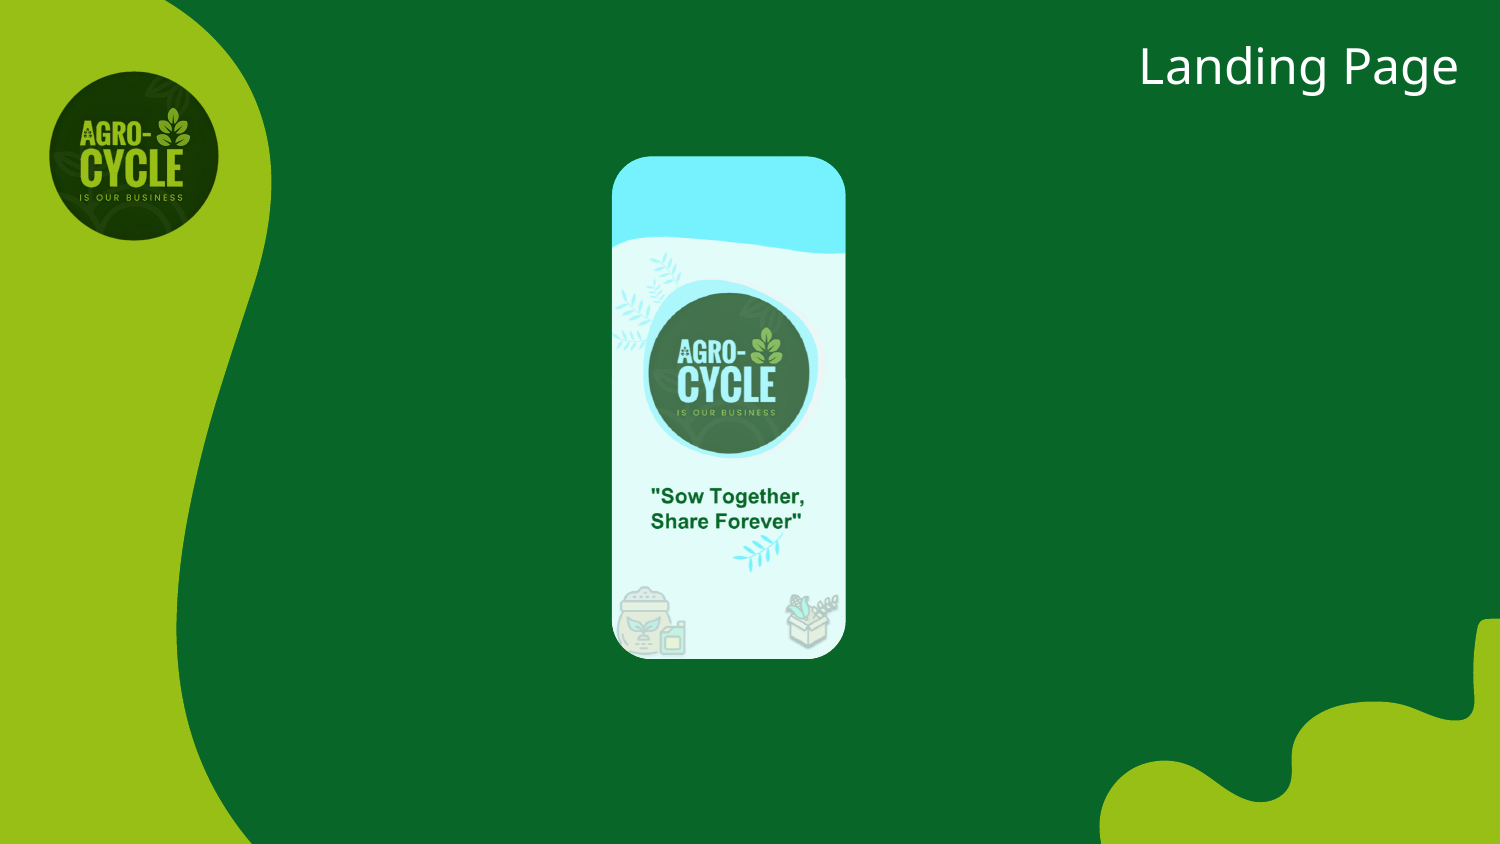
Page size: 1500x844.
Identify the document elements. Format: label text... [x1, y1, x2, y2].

title Landing Page [1035, 19, 1500, 124]
text_box [0, 0, 272, 844]
picture [611, 156, 846, 660]
text_box [1099, 618, 1500, 844]
picture [49, 71, 219, 241]
